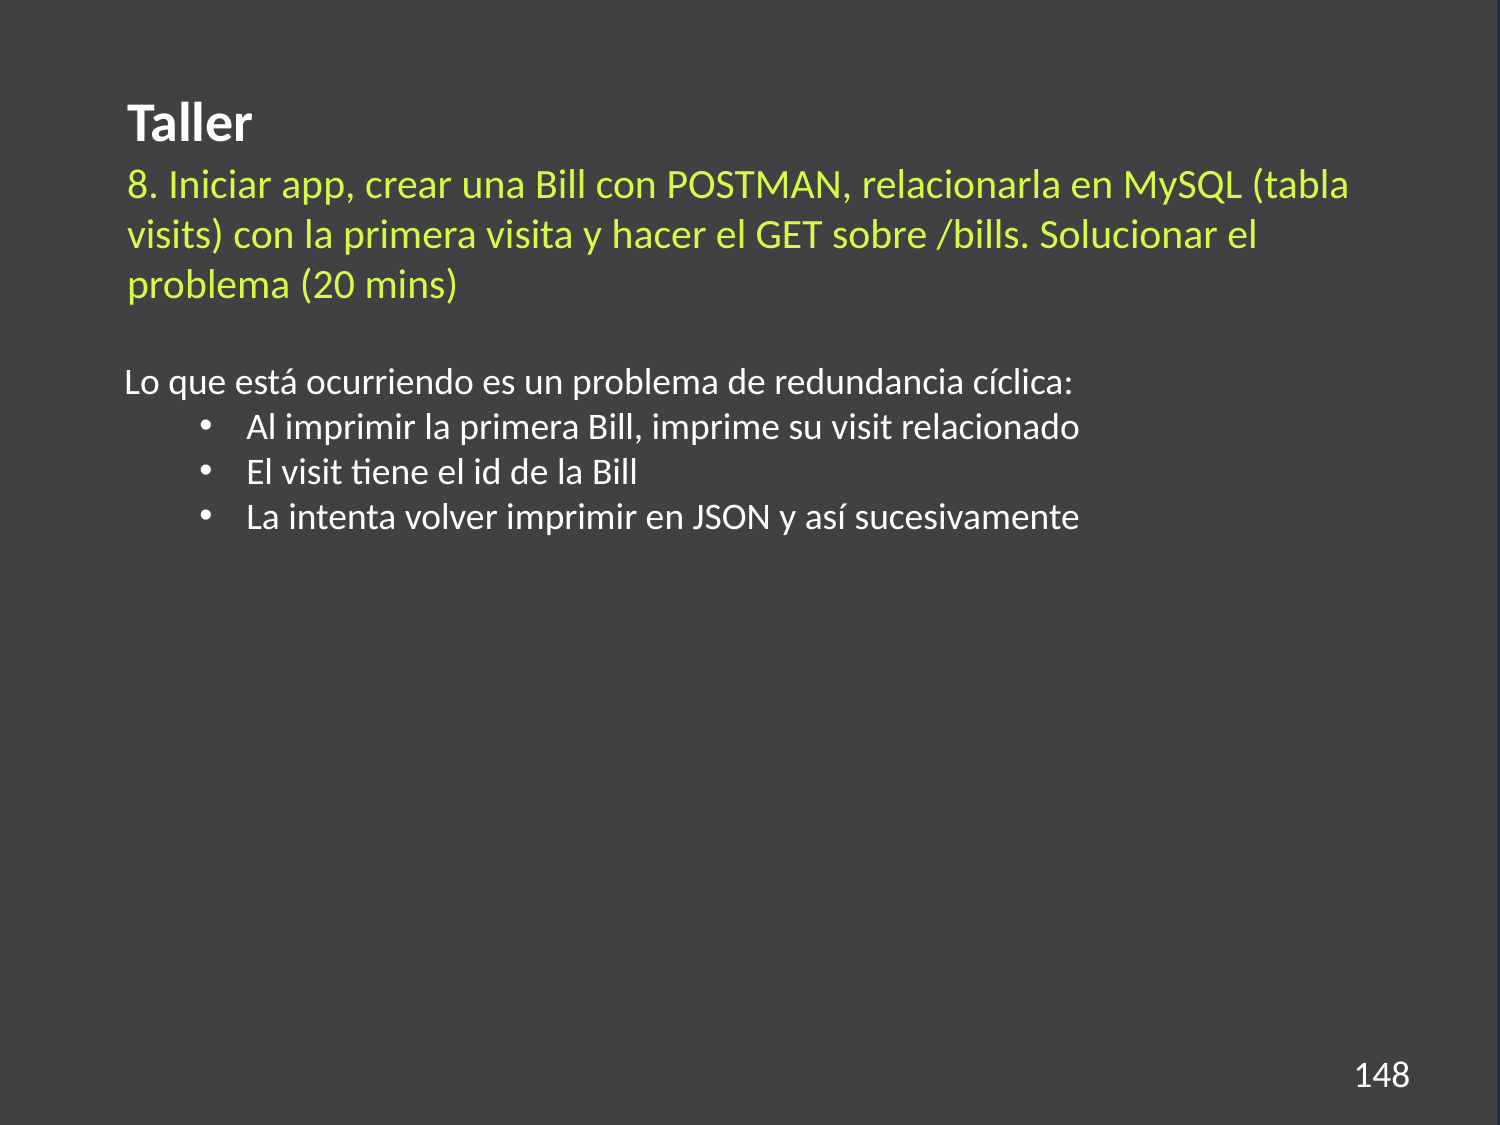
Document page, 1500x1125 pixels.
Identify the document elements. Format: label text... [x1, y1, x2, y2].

text_box 8. Iniciar app, crear una Bill con POSTMAN, relacionarla en MySQL (tabla visits) con la primera visita y hacer el GET sobre /bills. Solucionar el problema (20 mins) [112, 148, 1425, 220]
text_box Taller [112, 78, 1329, 148]
text_box 148 [1281, 1042, 1425, 1103]
text_box Lo que está ocurriendo es un problema de redundancia cíclica: Al imprimir la primera Bill, imprime su visit relacionado El visit tiene el id de la Bill La intenta volver imprimir en JSON y así sucesivamente [109, 349, 1409, 590]
